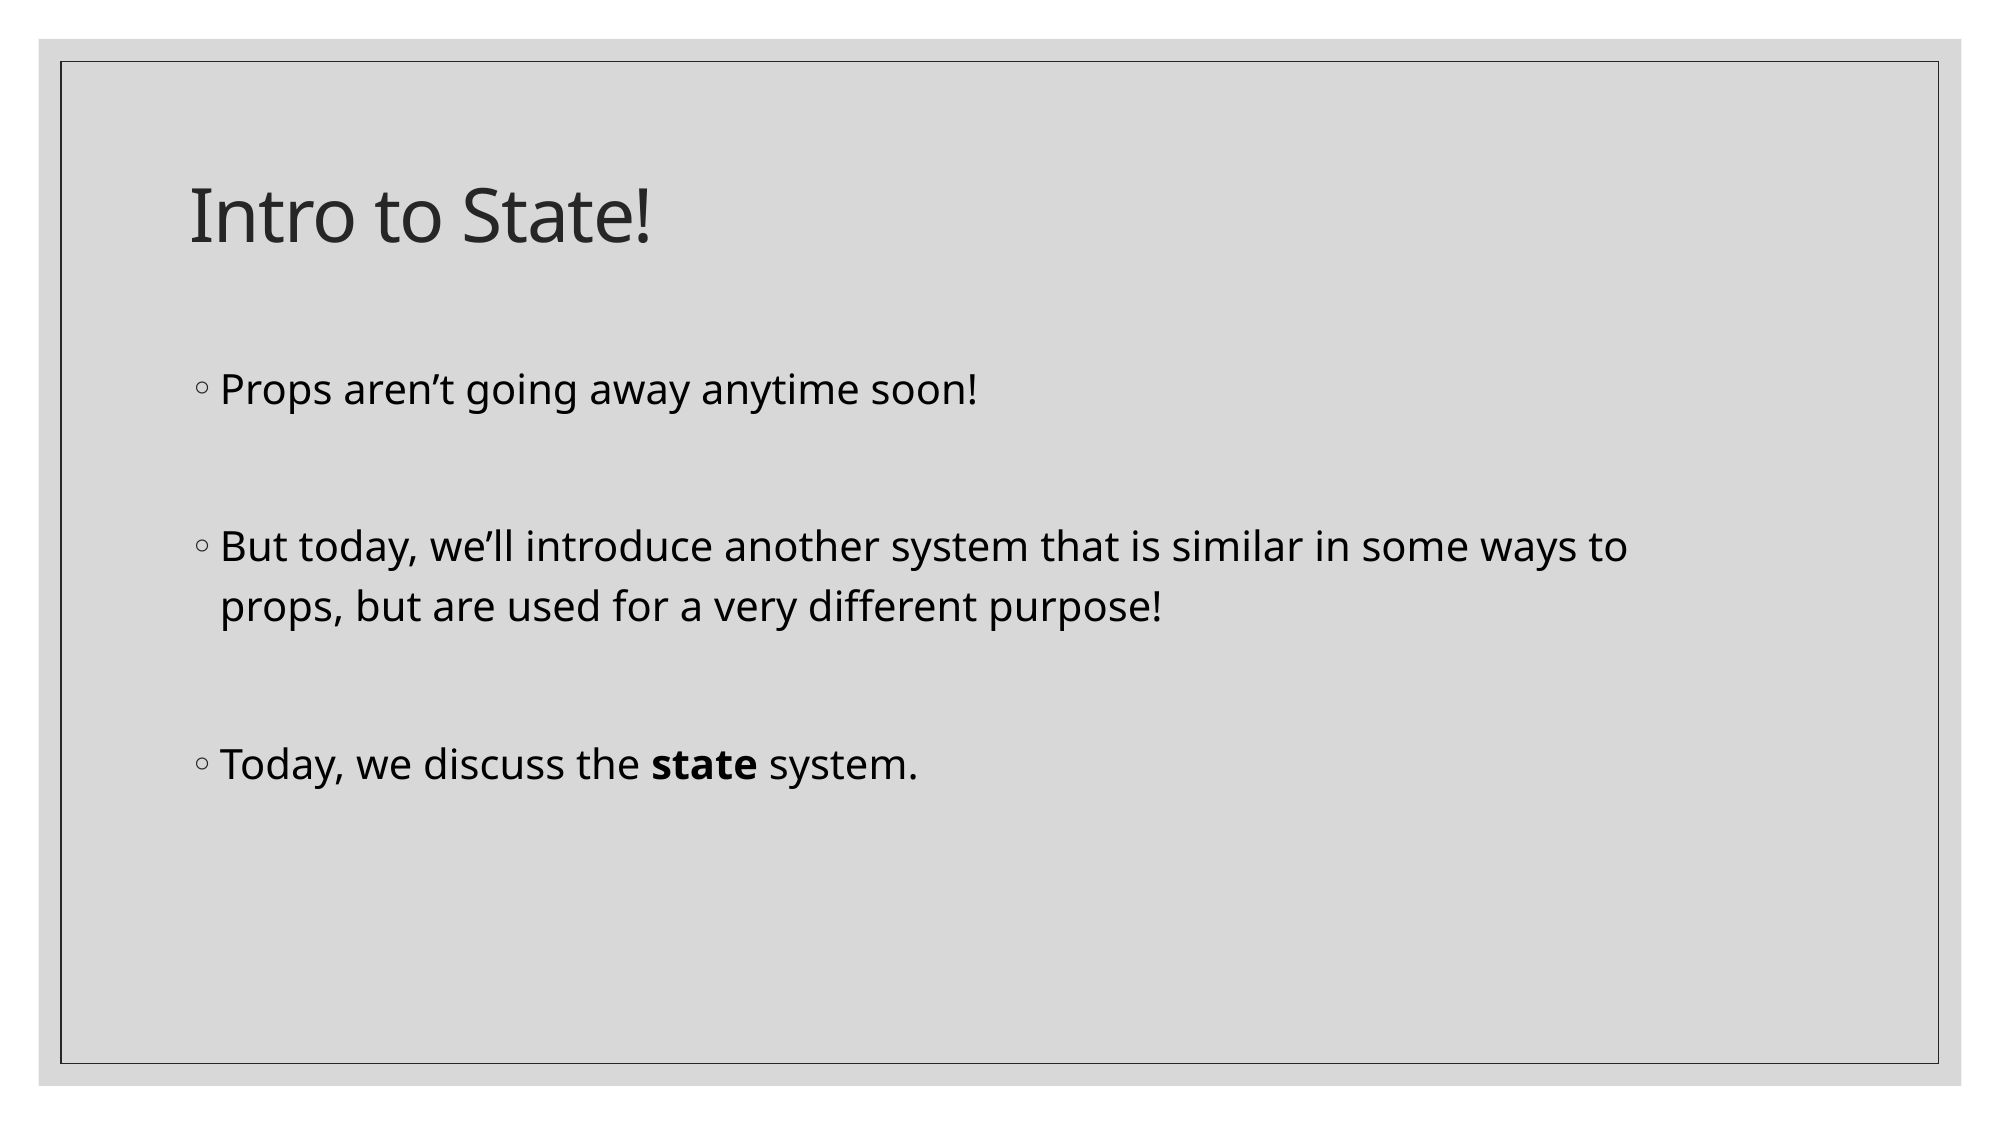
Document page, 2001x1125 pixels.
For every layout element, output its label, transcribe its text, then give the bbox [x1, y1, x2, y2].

title Intro to State! [174, 105, 1825, 331]
list Props aren’t going away anytime soon! But today, we’ll introduce another system that is similar in some ways to props, but are used for a very different purpose! Today, we discuss the state system. [174, 345, 1695, 977]
